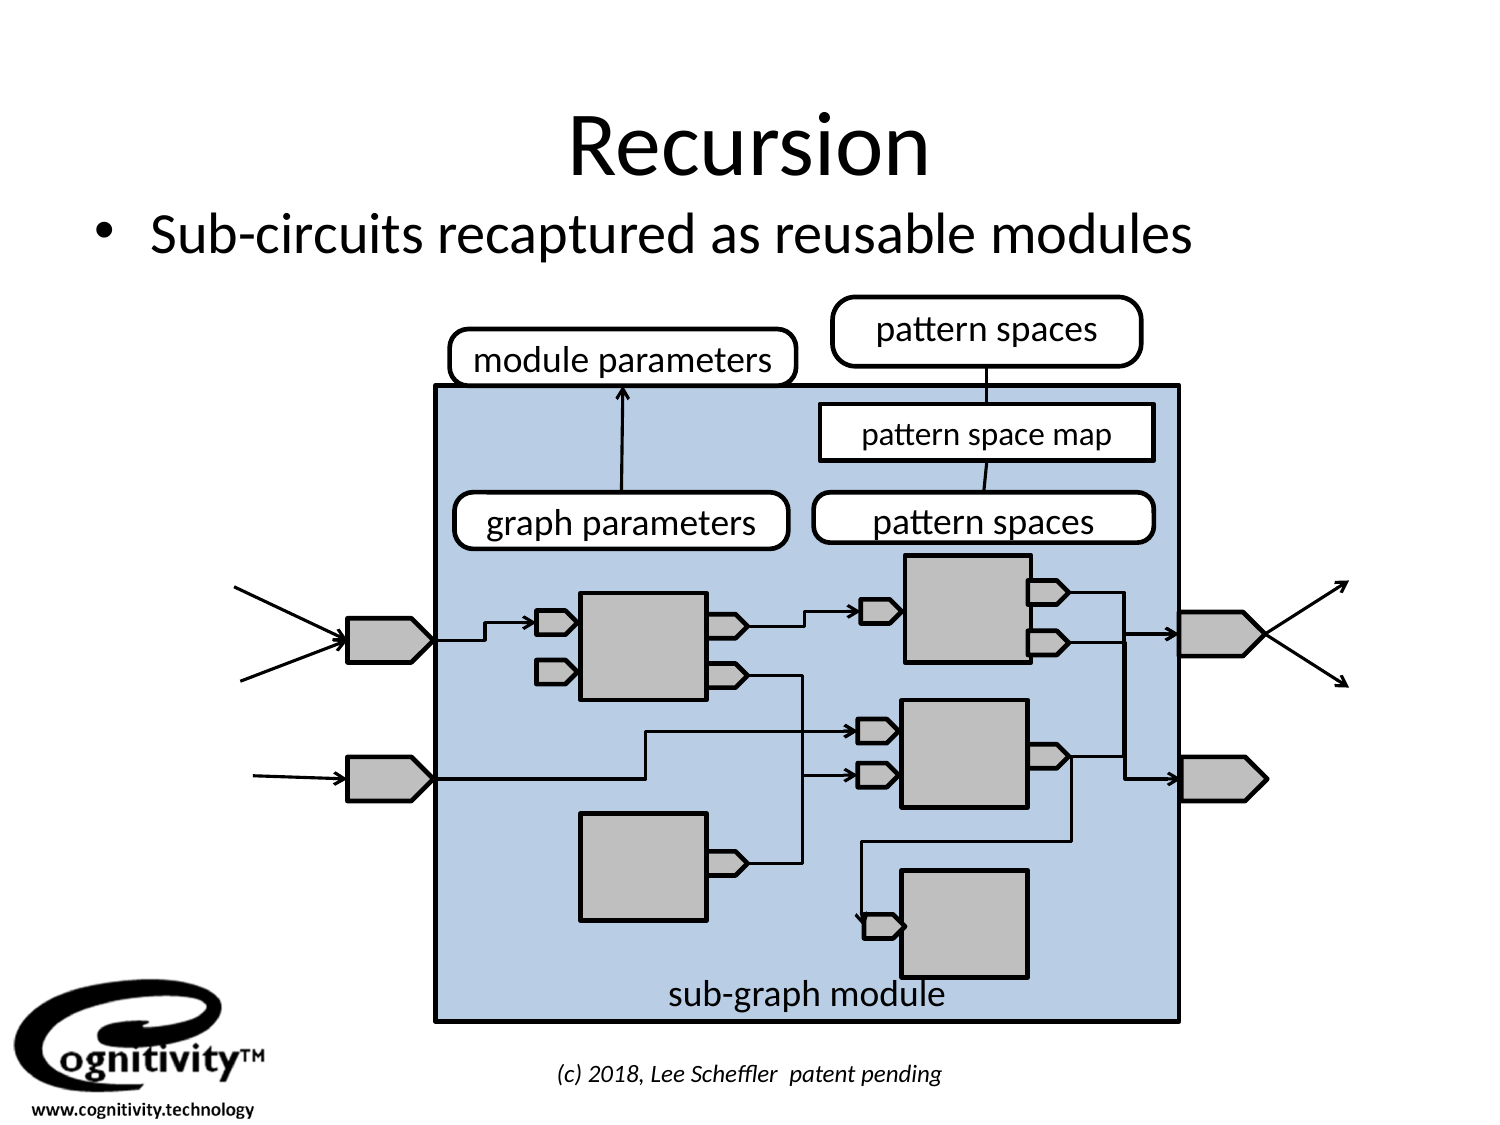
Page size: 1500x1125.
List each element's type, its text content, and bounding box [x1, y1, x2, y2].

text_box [233, 586, 348, 641]
text_box [704, 612, 745, 641]
text_box pattern spaces [830, 294, 1144, 369]
text_box [704, 849, 745, 878]
text_box module parameters [447, 326, 799, 388]
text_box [433, 730, 742, 780]
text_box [1068, 642, 1182, 780]
text_box [1025, 578, 1070, 607]
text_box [747, 611, 861, 627]
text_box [1264, 633, 1350, 688]
text_box [1025, 628, 1063, 658]
text_box [534, 657, 580, 687]
text_box [858, 597, 904, 626]
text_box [433, 622, 537, 641]
footer (c) 2018, Lee Scheffler patent pending [512, 1042, 988, 1103]
text_box [900, 698, 1030, 754]
text_box [578, 591, 709, 702]
text_box [900, 935, 1030, 979]
text_box pattern spaces [811, 490, 1156, 545]
text_box [861, 933, 900, 941]
text_box [863, 716, 901, 746]
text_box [747, 675, 858, 776]
text_box [1179, 754, 1270, 804]
list Sub-circuits recaptured as reusable modules [79, 187, 1430, 930]
text_box [352, 616, 431, 665]
text_box [1184, 609, 1259, 659]
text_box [240, 640, 348, 682]
text_box [345, 754, 431, 804]
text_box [1264, 580, 1350, 633]
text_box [747, 783, 858, 864]
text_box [863, 755, 1070, 927]
text_box [578, 811, 709, 923]
text_box [1025, 742, 1062, 754]
text_box [903, 553, 1033, 664]
text_box graph parameters [452, 490, 791, 552]
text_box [252, 775, 348, 780]
text_box pattern space map [818, 402, 1156, 463]
picture [0, 966, 277, 1125]
title Recursion [75, 45, 1425, 233]
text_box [983, 460, 988, 493]
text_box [1068, 592, 1180, 635]
text_box sub-graph module [433, 930, 1181, 1024]
text_box [534, 608, 580, 637]
text_box [704, 661, 748, 690]
